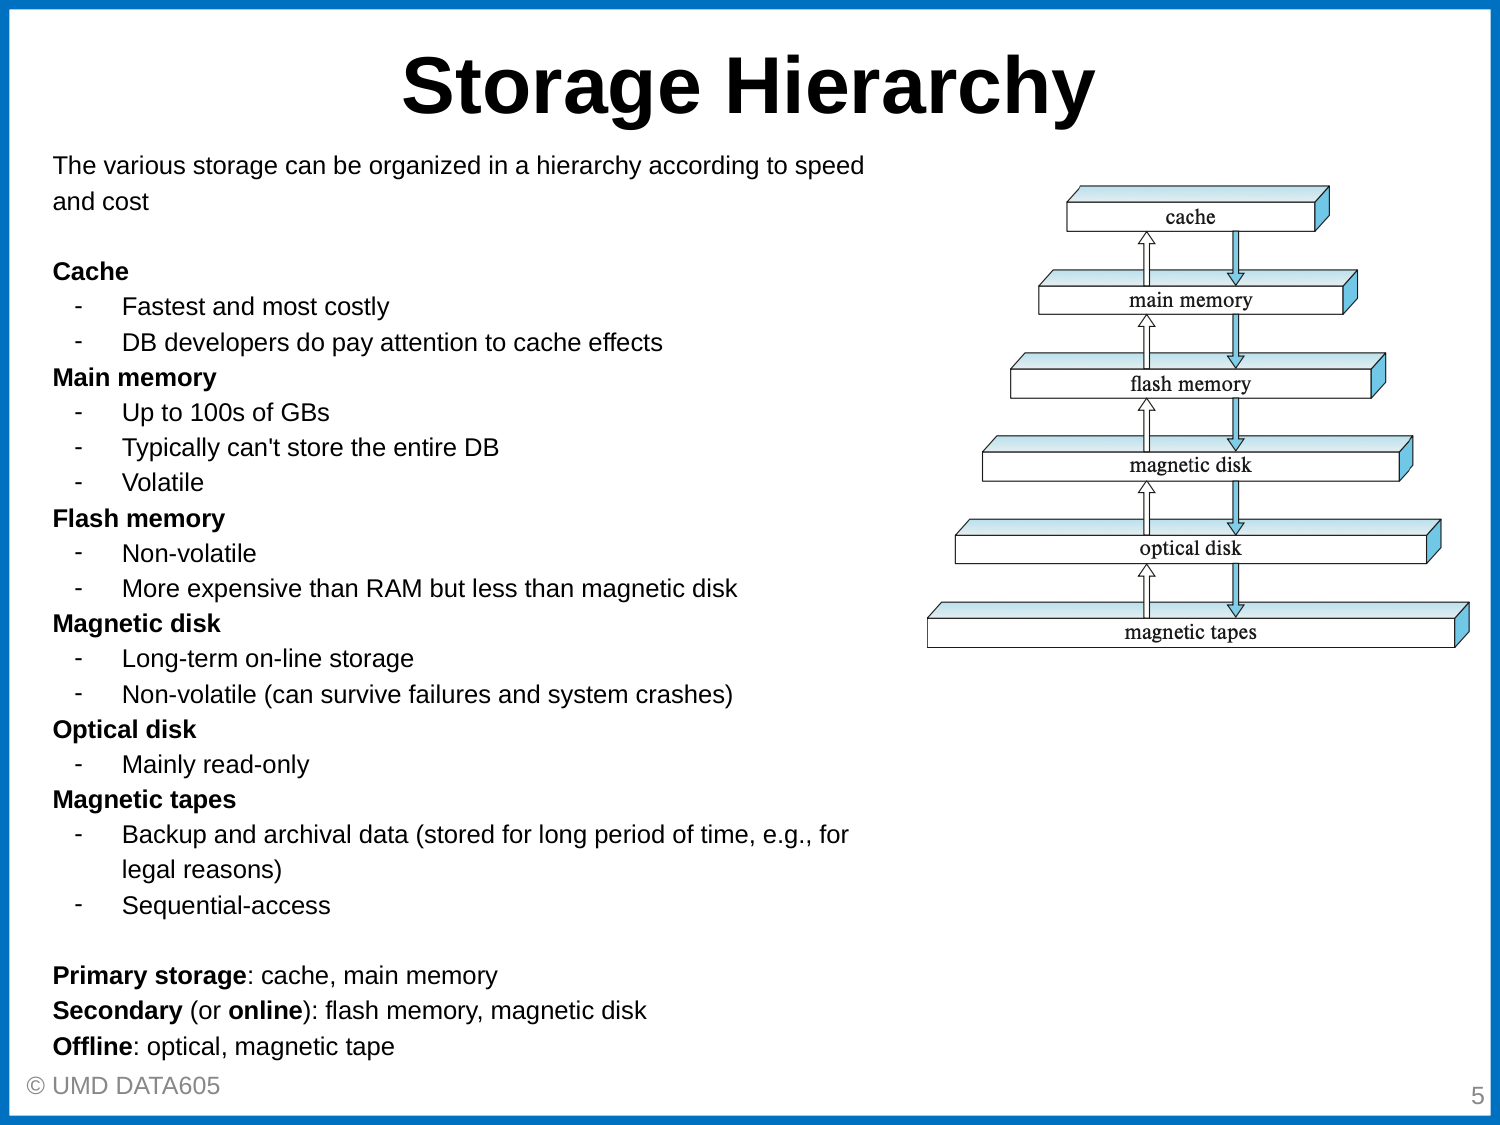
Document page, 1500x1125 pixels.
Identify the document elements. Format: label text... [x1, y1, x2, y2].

picture [910, 162, 1476, 667]
title Storage Hierarchy [24, 24, 1475, 138]
slide_number ‹#› [1149, 1065, 1500, 1125]
list The various storage can be organized in a hierarchy according to speed and cost Cache Fastest and most costly DB developers do pay attention to cache effects Main memory Up to 100s of GBs Typically can't store the entire DB Volatile Flash memory Non-volatile More expensive than RAM but less than magnetic disk Magnetic disk Long-term on-line storage Non-volatile (can survive failures and system crashes) Optical disk Mainly read-only Magnetic tapes Backup and archival data (stored for long period of time, e.g., for legal reasons) Sequential-access Primary storage: cache, main memory Secondary (or online): flash memory, magnetic disk Offline: optical, magnetic tape [37, 137, 902, 1080]
